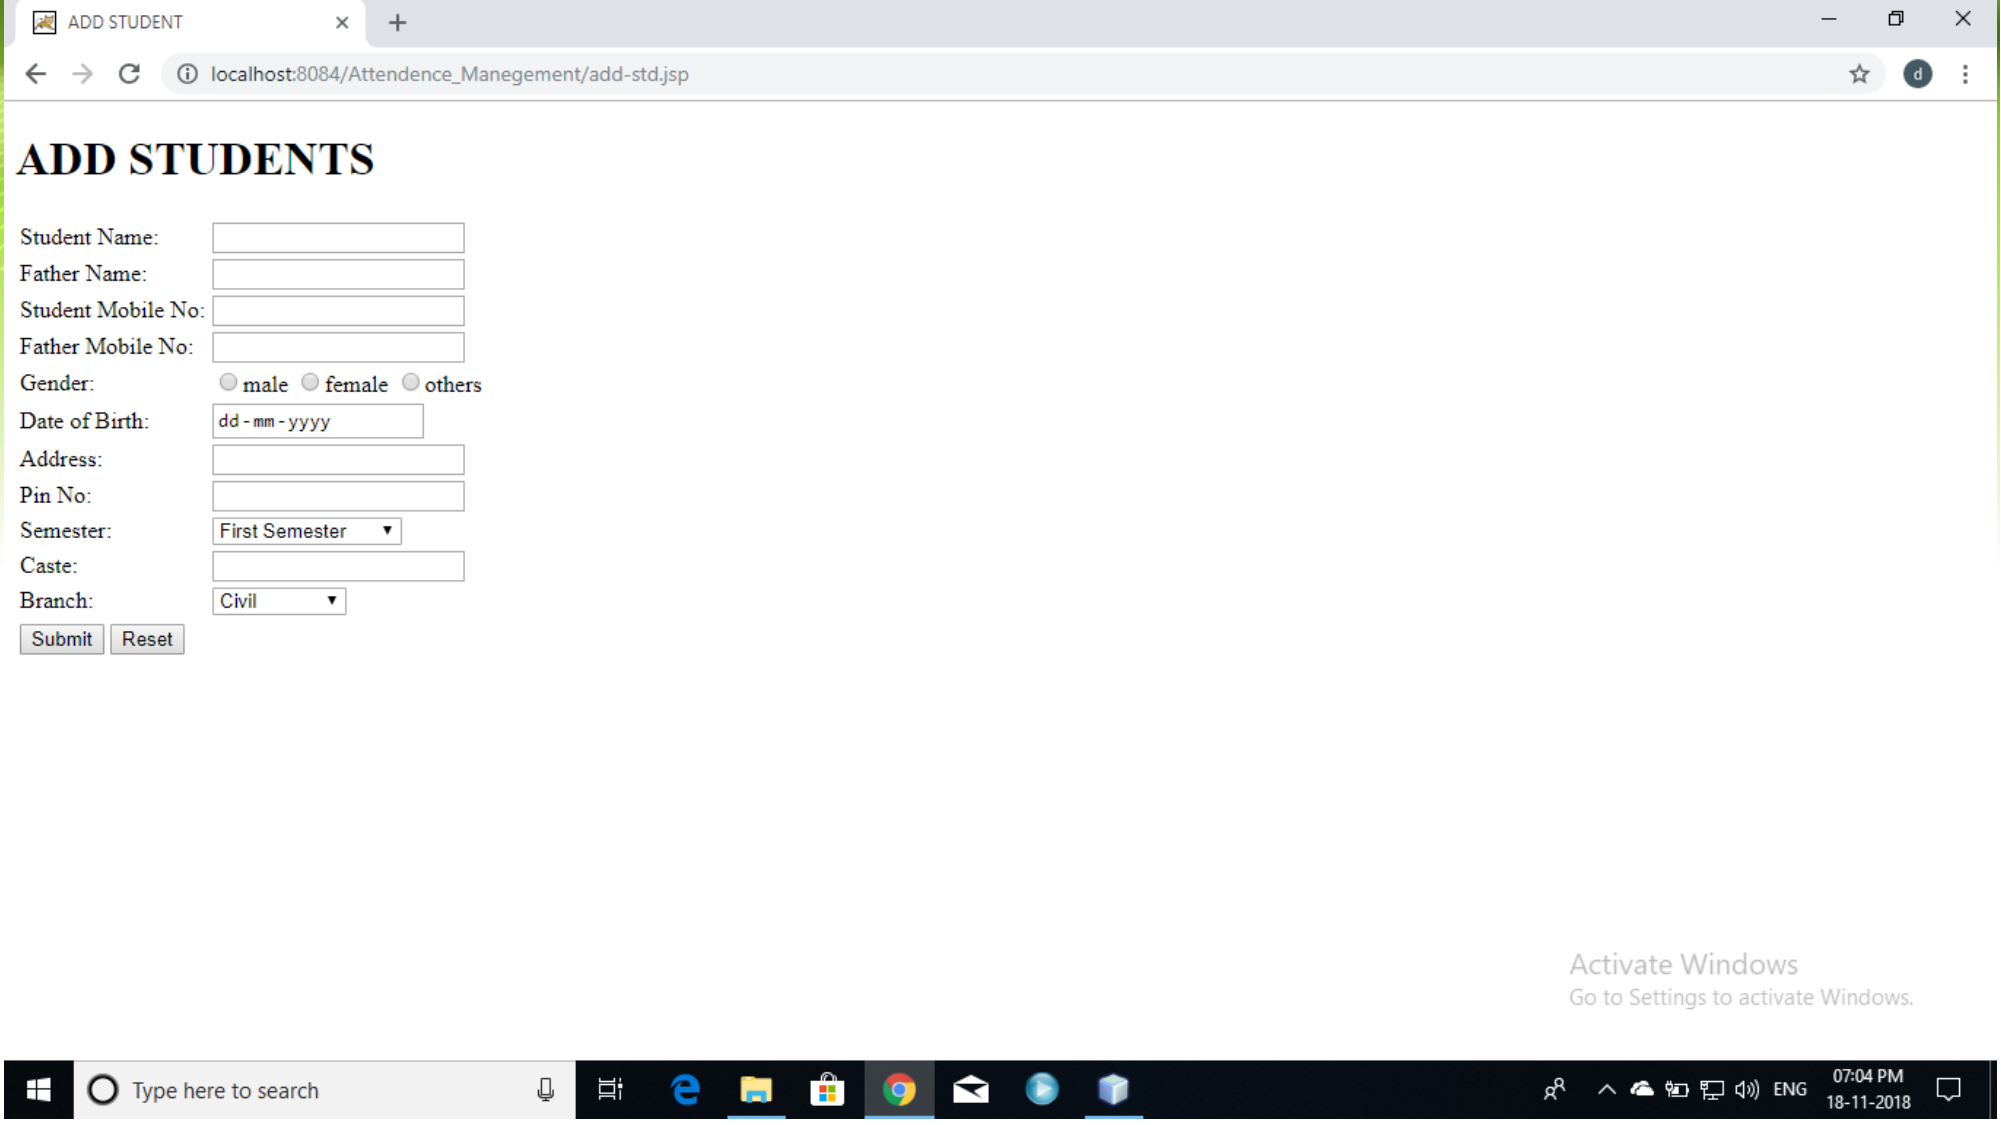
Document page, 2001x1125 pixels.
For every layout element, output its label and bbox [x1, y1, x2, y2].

list [4, 0, 1997, 1119]
picture [0, 0, 2000, 1125]
